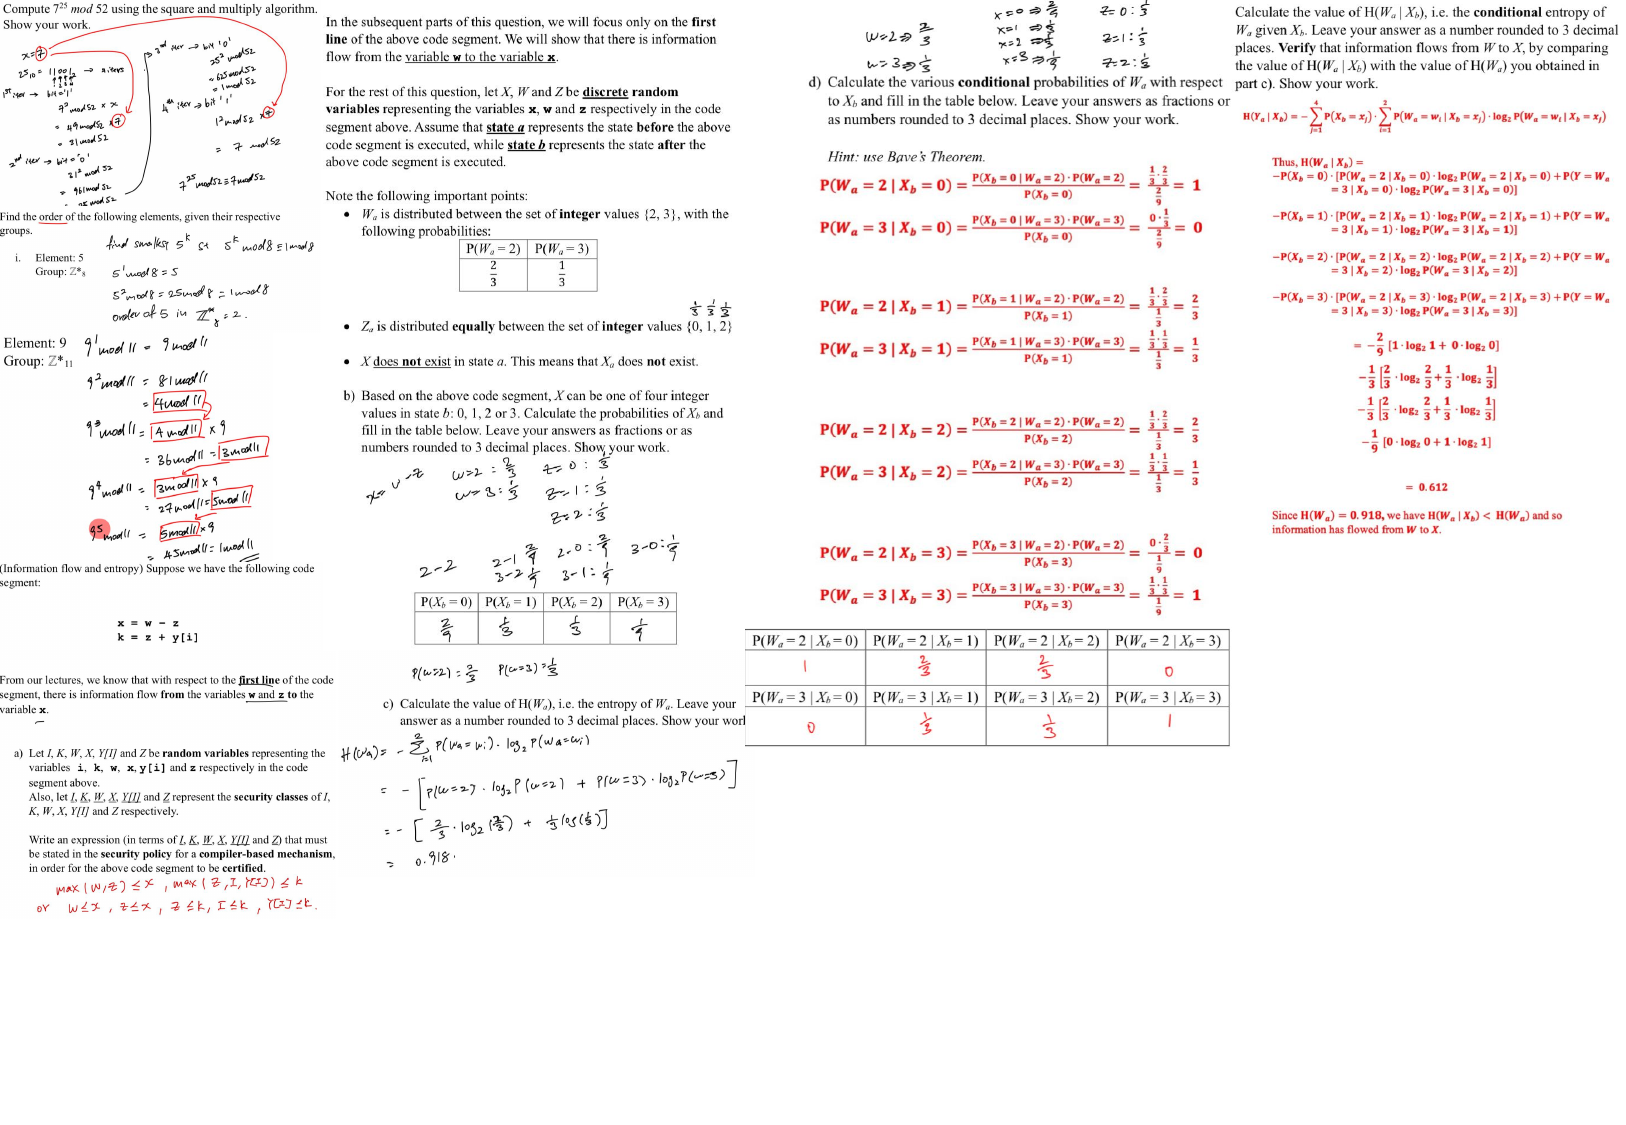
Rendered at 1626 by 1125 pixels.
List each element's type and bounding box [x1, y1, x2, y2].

picture [0, 0, 1621, 920]
